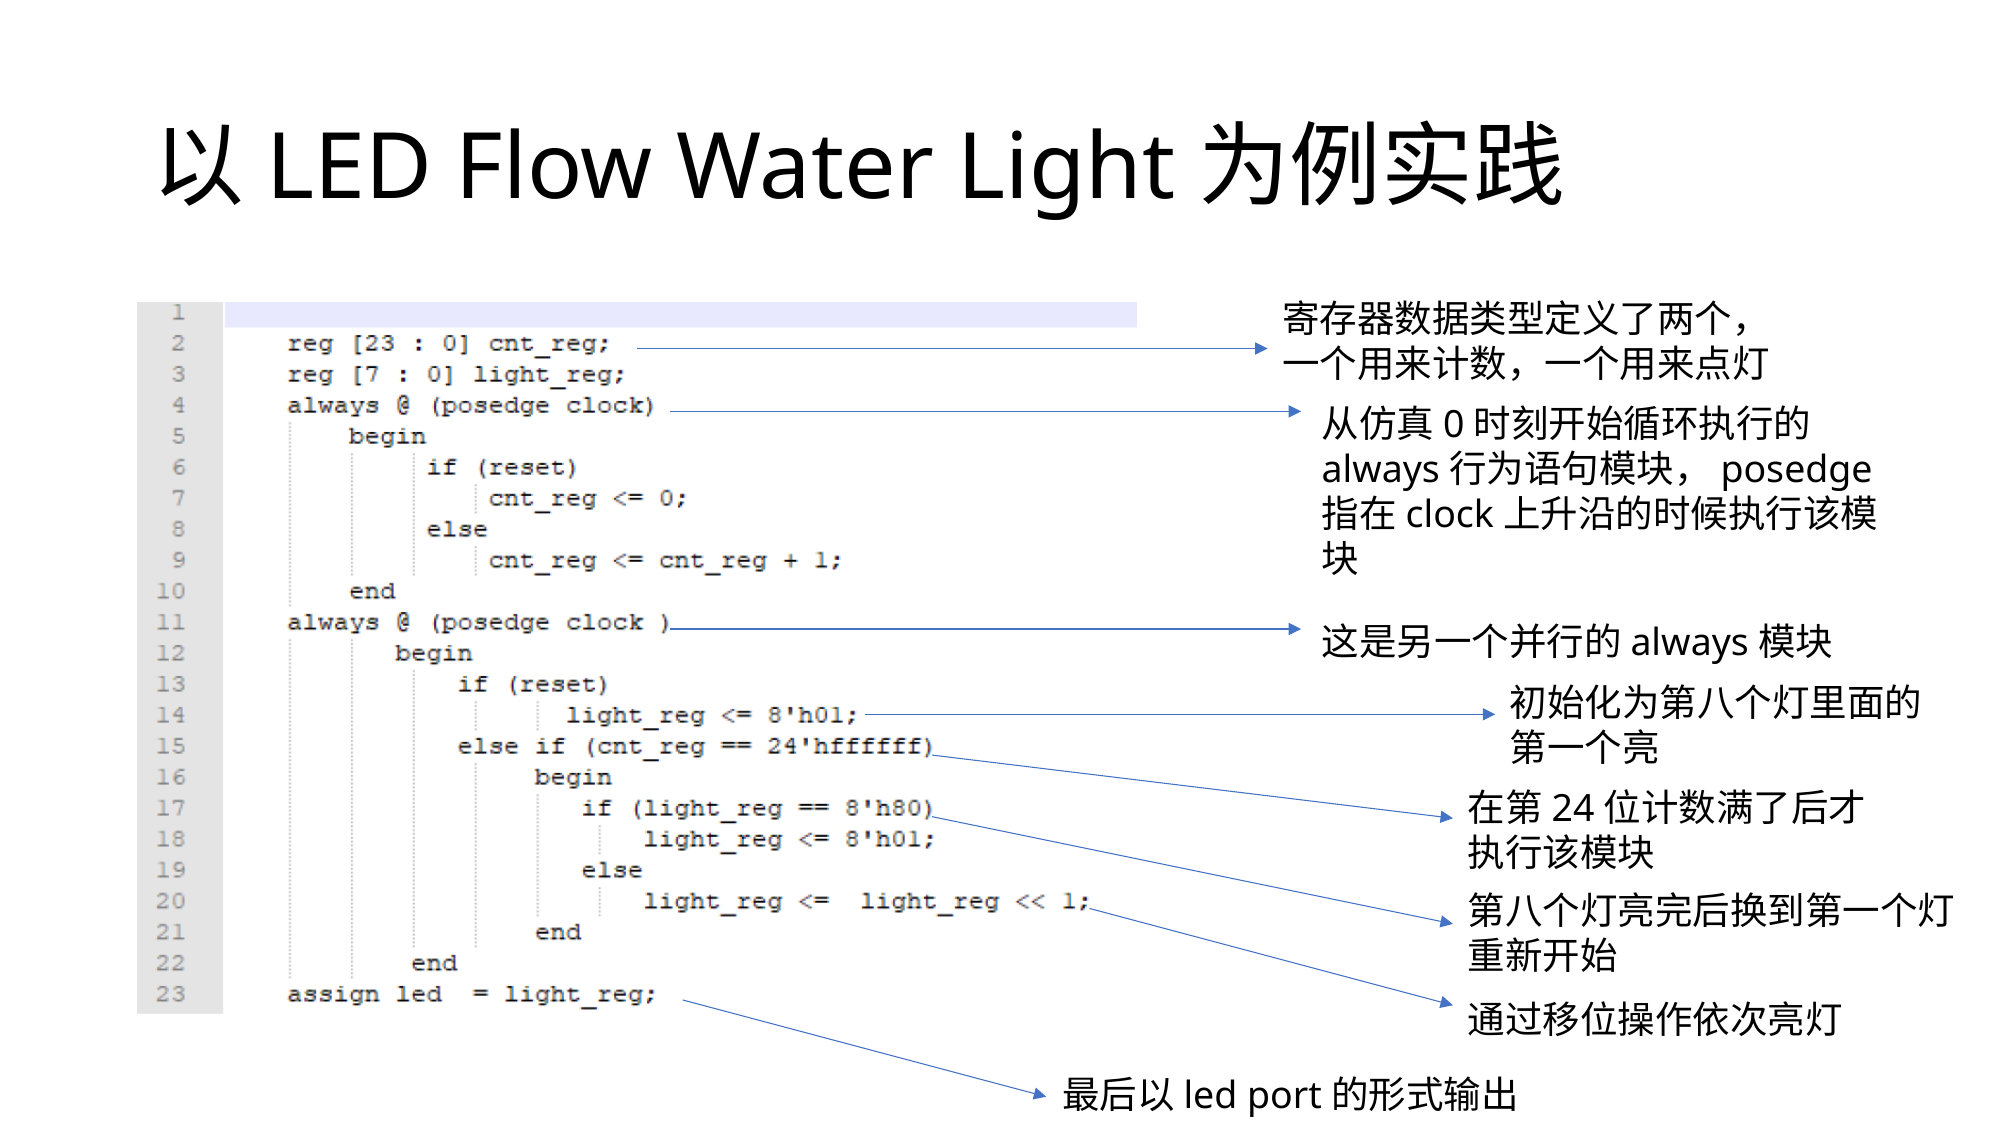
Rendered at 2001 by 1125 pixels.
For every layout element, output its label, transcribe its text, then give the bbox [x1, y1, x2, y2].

text_box 通过移位操作依次亮灯 [1452, 988, 2000, 1049]
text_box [682, 999, 1047, 1097]
text_box 初始化为第八个灯里面的 第一个亮 [1495, 671, 2000, 777]
text_box 最后以led port的形式输出 [1047, 1063, 1661, 1124]
text_box 第八个灯亮完后换到第一个灯 重新开始 [1453, 879, 2000, 985]
text_box 这是另一个并行的always模块 [1306, 610, 1921, 671]
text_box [1089, 908, 1453, 1006]
text_box 寄存器数据类型定义了两个，一个用来计数，一个用来点灯 [1267, 287, 1812, 392]
text_box 从仿真0时刻开始循环执行的always行为语句模块，posedge指在clock上升沿的时候执行该模块 [1306, 393, 1921, 588]
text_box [932, 816, 1453, 924]
title 以LED Flow Water Light为例实践 [137, 59, 1863, 278]
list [137, 302, 1137, 1017]
text_box 在第24位计数满了后才 执行该模块 [1453, 777, 2000, 879]
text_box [932, 755, 1453, 816]
